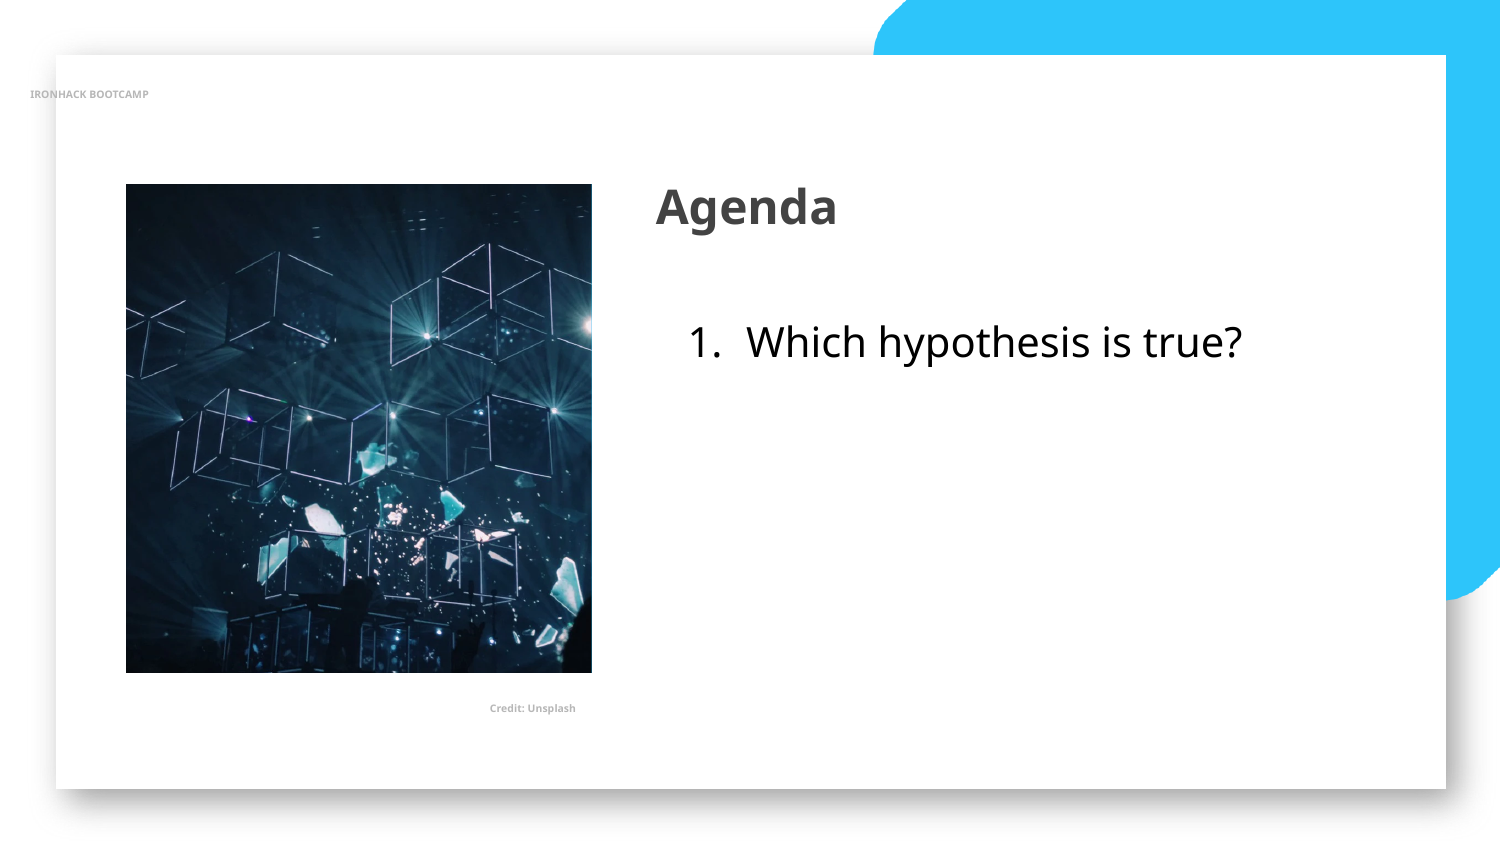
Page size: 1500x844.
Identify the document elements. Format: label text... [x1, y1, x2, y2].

picture [0, 0, 1500, 844]
text_box Credit: Unsplash [253, 685, 592, 722]
text_box Which hypothesis is true? [655, 275, 1368, 656]
text_box IRONHACK BOOTCAMP [15, 71, 354, 108]
text_box Agenda [640, 161, 1301, 279]
